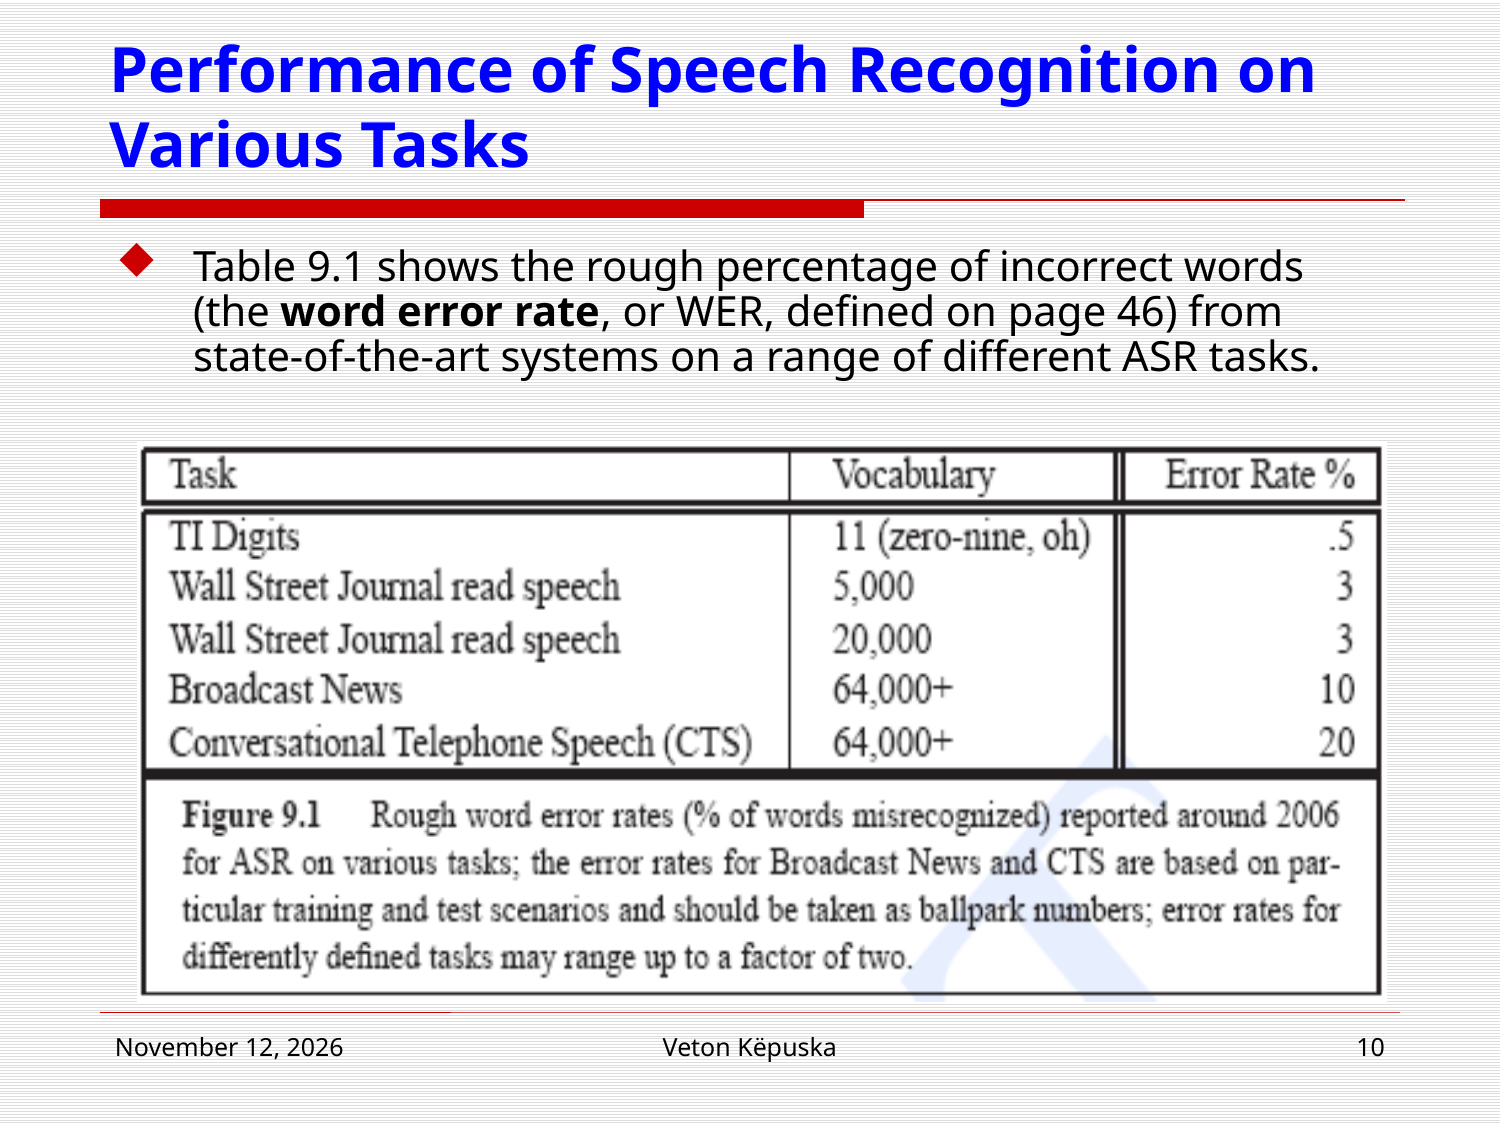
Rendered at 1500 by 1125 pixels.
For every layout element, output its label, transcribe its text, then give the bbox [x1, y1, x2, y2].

footer Veton Këpuska [512, 1024, 988, 1103]
title Performance of Speech Recognition on Various Tasks [93, 49, 1407, 188]
slide_number 10 [1074, 1024, 1401, 1103]
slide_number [99, 1024, 426, 1103]
list Table 9.1 shows the rough percentage of incorrect words (the word error rate, or WER, defined on page 46) from state-of-the-art systems on a range of different ASR tasks. [100, 237, 1406, 456]
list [136, 442, 1387, 1002]
